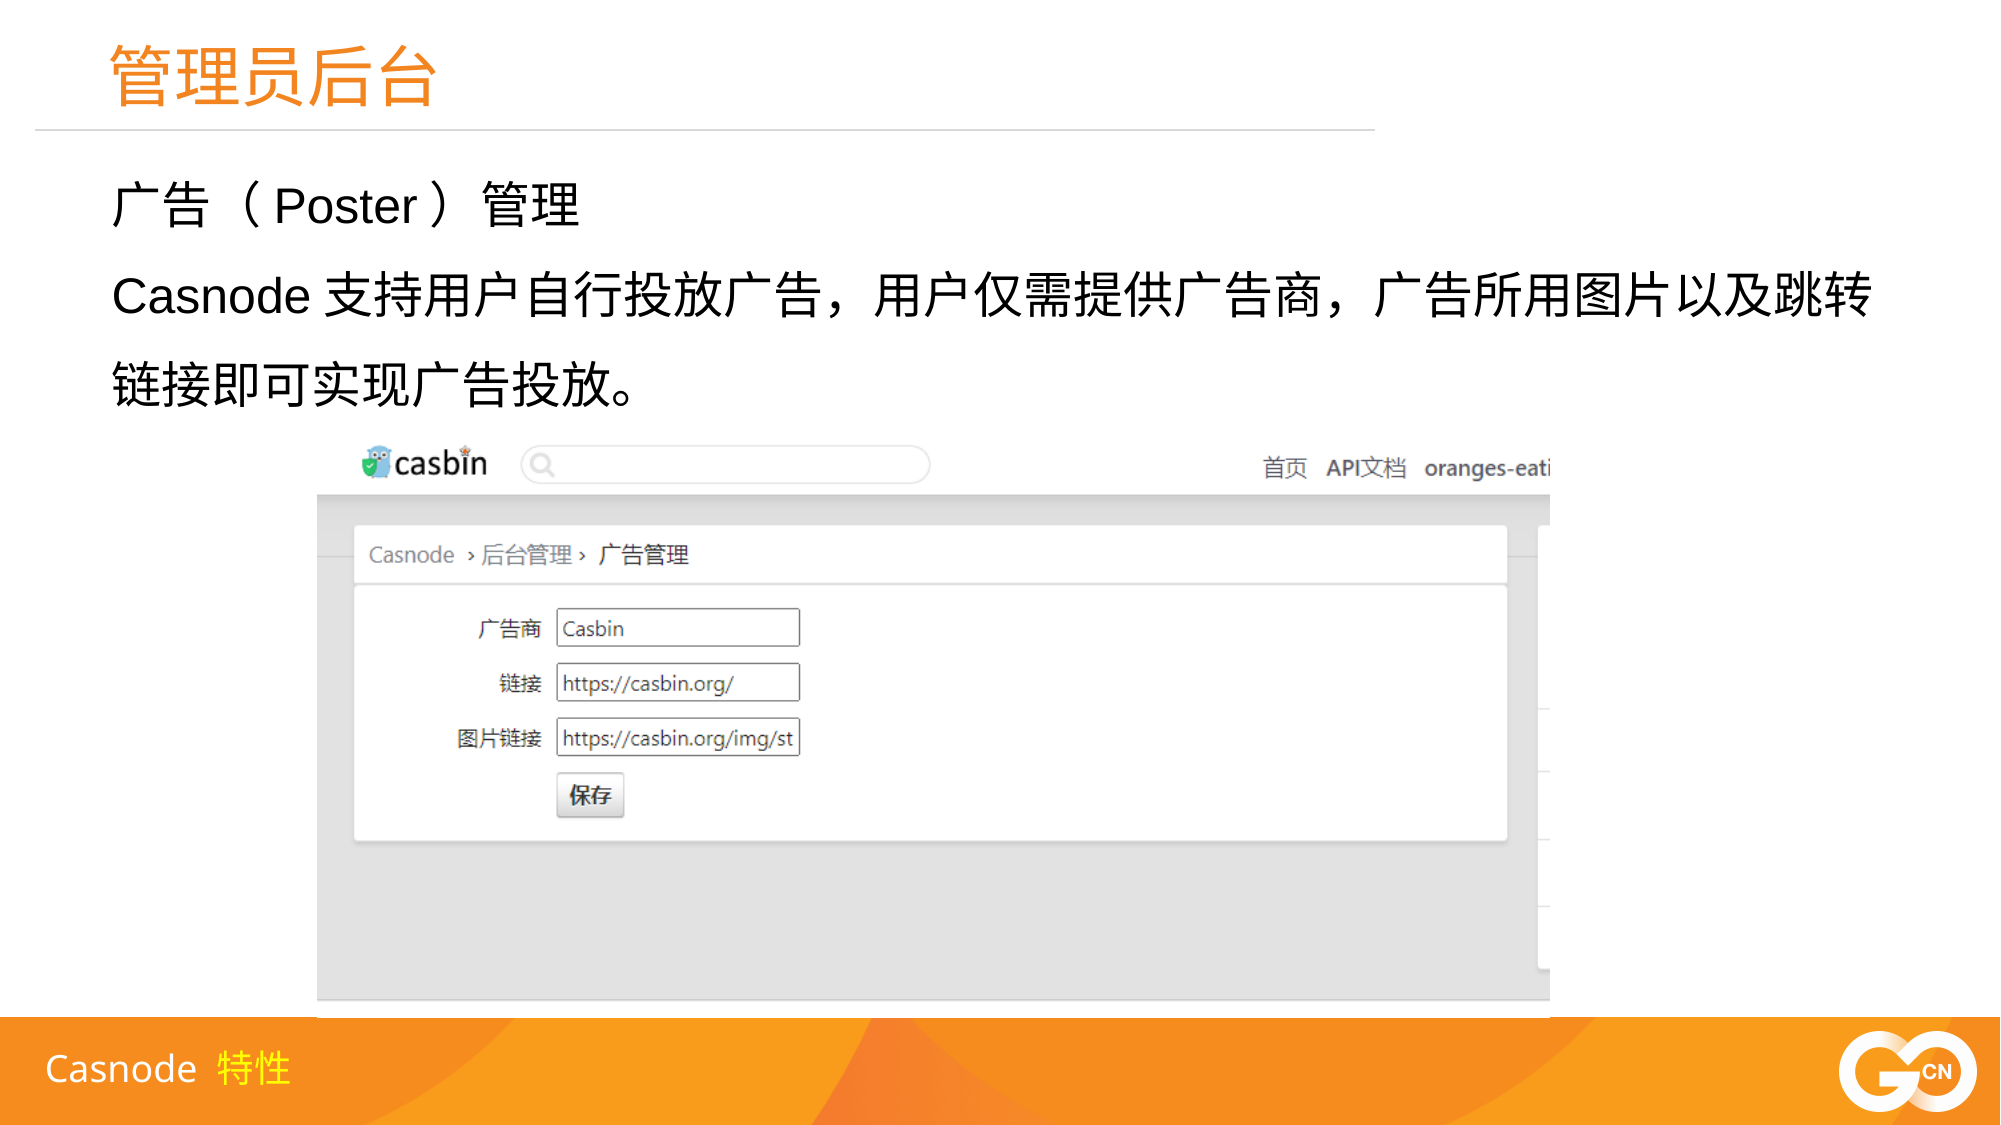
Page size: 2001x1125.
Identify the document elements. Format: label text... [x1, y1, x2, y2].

picture [0, 436, 2000, 1125]
text_box Casnode 特性 [29, 1030, 650, 1108]
text_box 广告（Poster）管理 Casnode支持用户自行投放广告，用户仅需提供广告商，广告所用图片以及跳转链接即可实现广告投放。 [96, 136, 1903, 422]
text_box 管理员后台 [92, 27, 457, 123]
